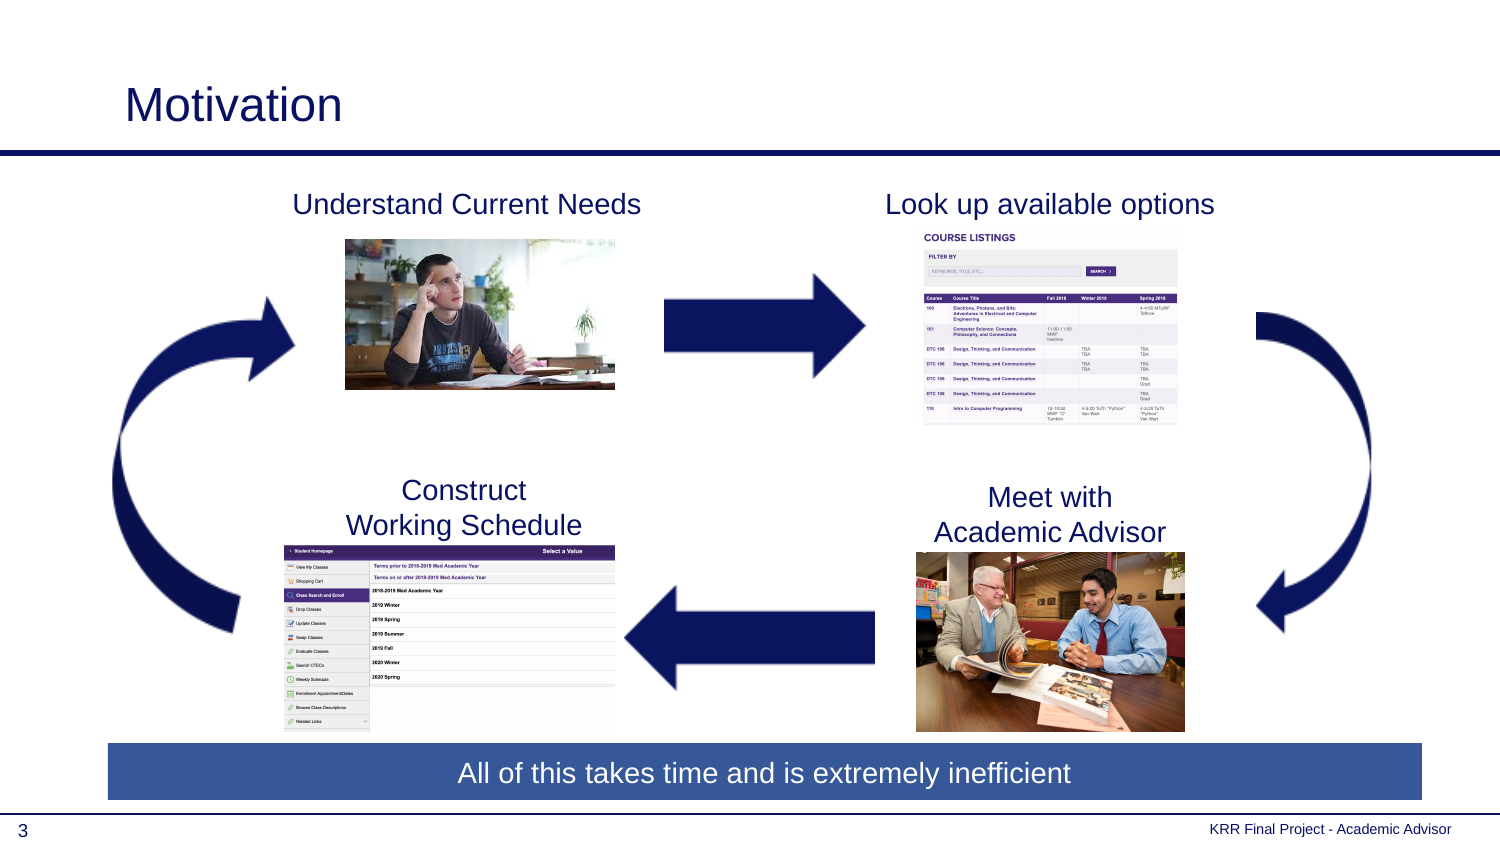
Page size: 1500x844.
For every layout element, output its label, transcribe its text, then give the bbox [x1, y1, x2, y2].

picture [345, 239, 615, 390]
slide_number ‹#› [0, 816, 72, 844]
text_box Meet with Academic Advisor [916, 463, 1185, 551]
picture [111, 295, 615, 732]
text_box Look up available options [852, 170, 1248, 276]
title Motivation [111, 5, 1467, 139]
text_box All of this takes time and is extremely inefficient [107, 743, 1422, 800]
text_box Construct Working Schedule [330, 456, 599, 543]
picture [915, 226, 1185, 425]
picture [915, 552, 1185, 732]
text_box Understand Current Needs [258, 170, 684, 276]
picture [624, 585, 876, 691]
picture [1256, 312, 1373, 635]
picture [663, 273, 866, 379]
